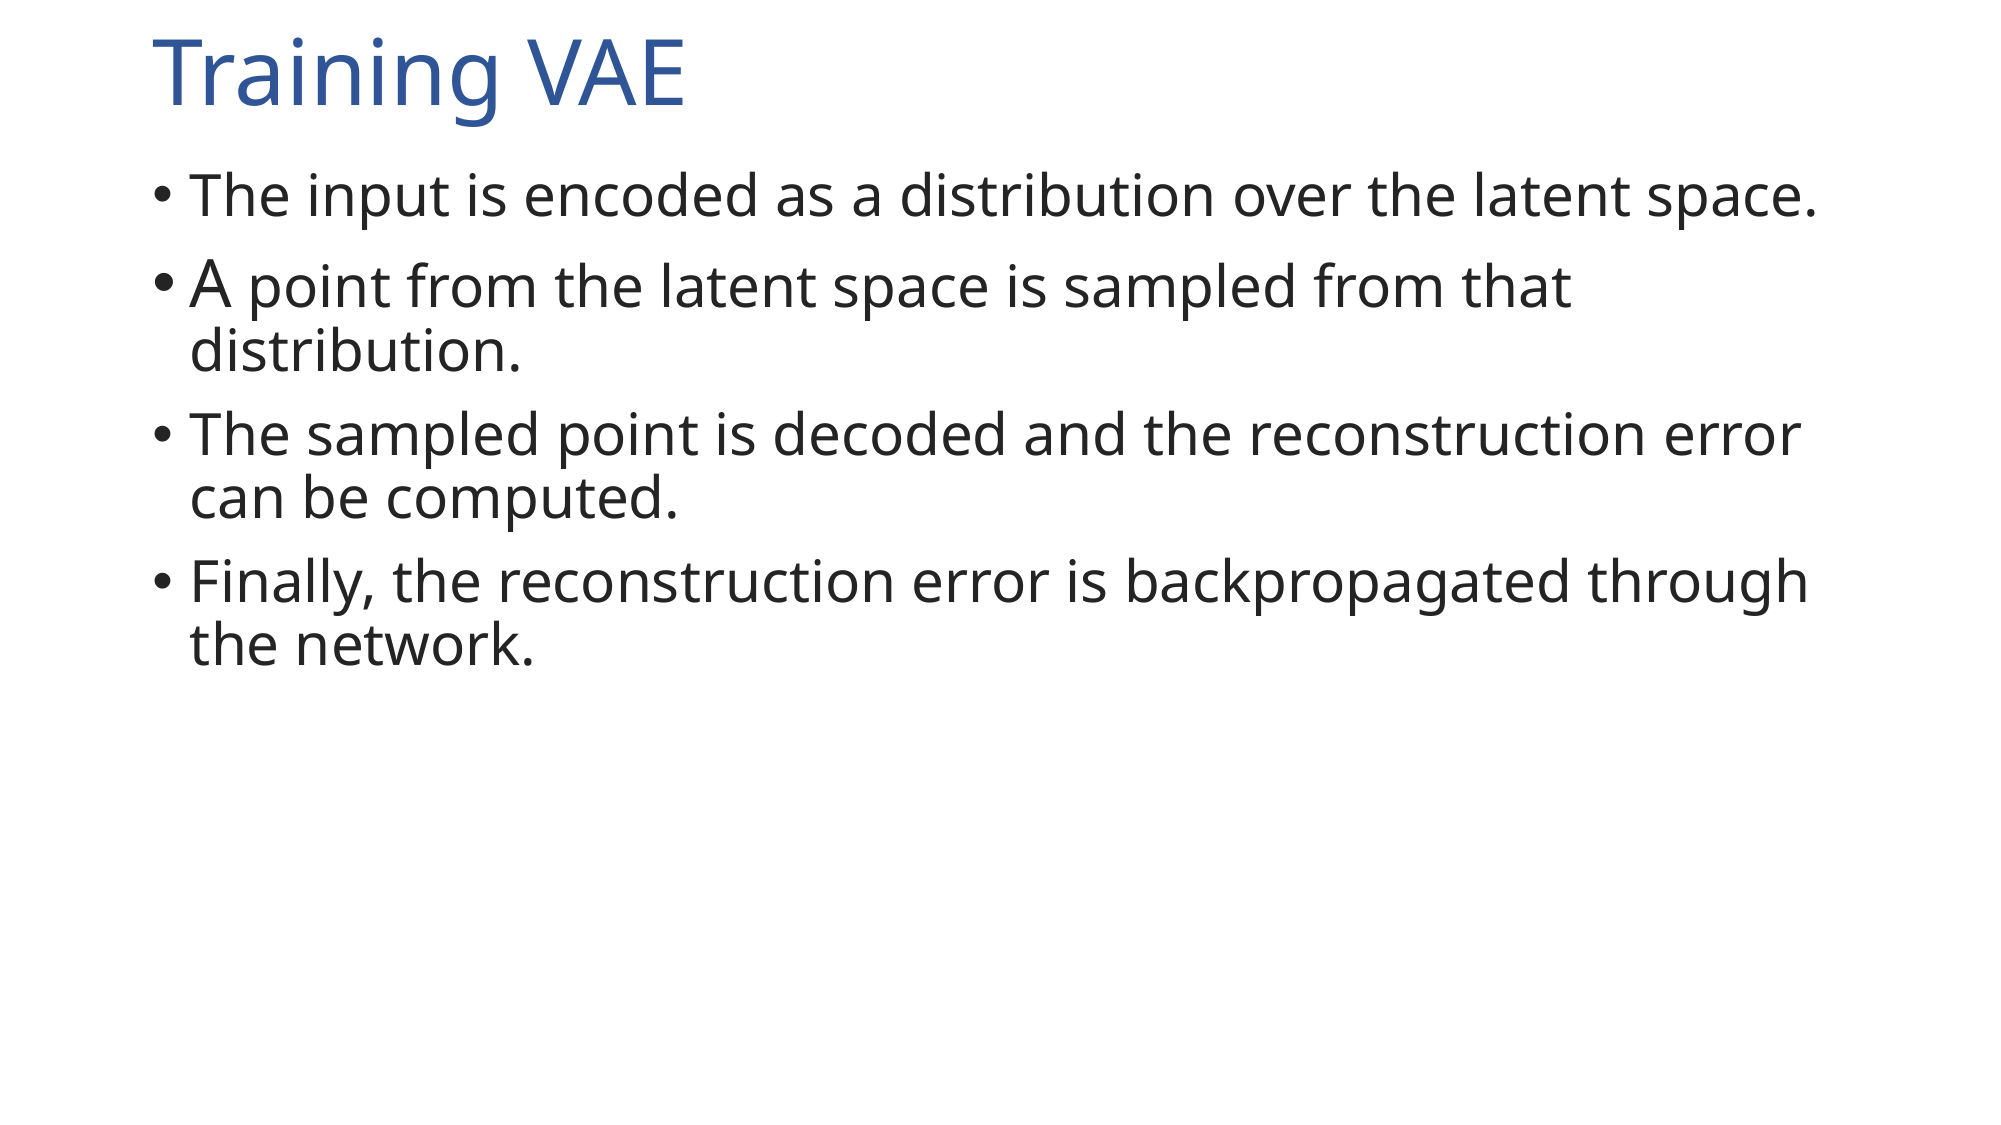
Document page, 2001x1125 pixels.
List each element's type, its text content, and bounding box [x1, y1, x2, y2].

list The input is encoded as a distribution over the latent space. A point from the latent space is sampled from that distribution. The sampled point is decoded and the reconstruction error can be computed. Finally, the reconstruction error is backpropagated through the network. [137, 158, 1863, 1014]
title Training VAE [137, 3, 1863, 149]
